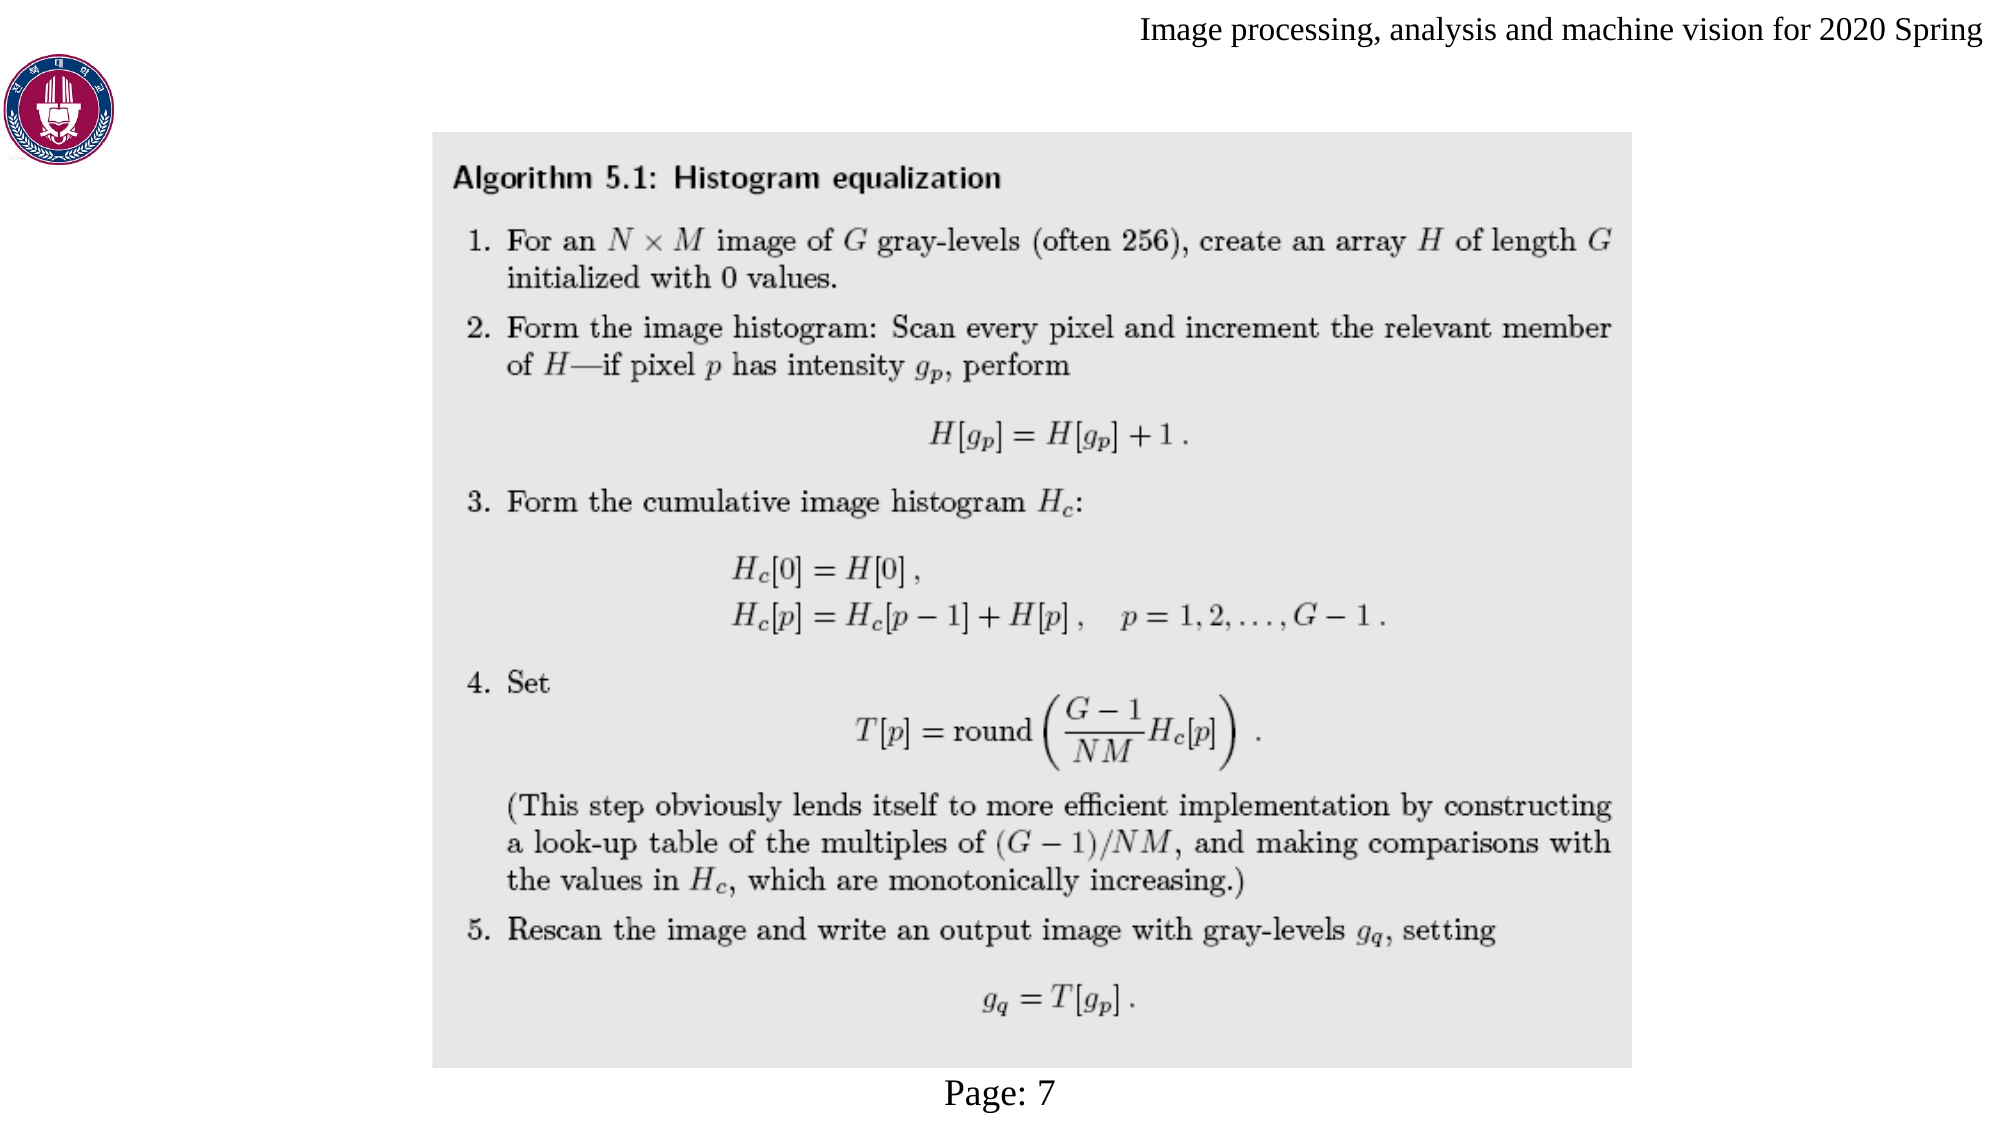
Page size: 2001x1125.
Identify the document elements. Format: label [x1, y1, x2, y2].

picture [431, 132, 1632, 1068]
picture [3, 54, 114, 165]
